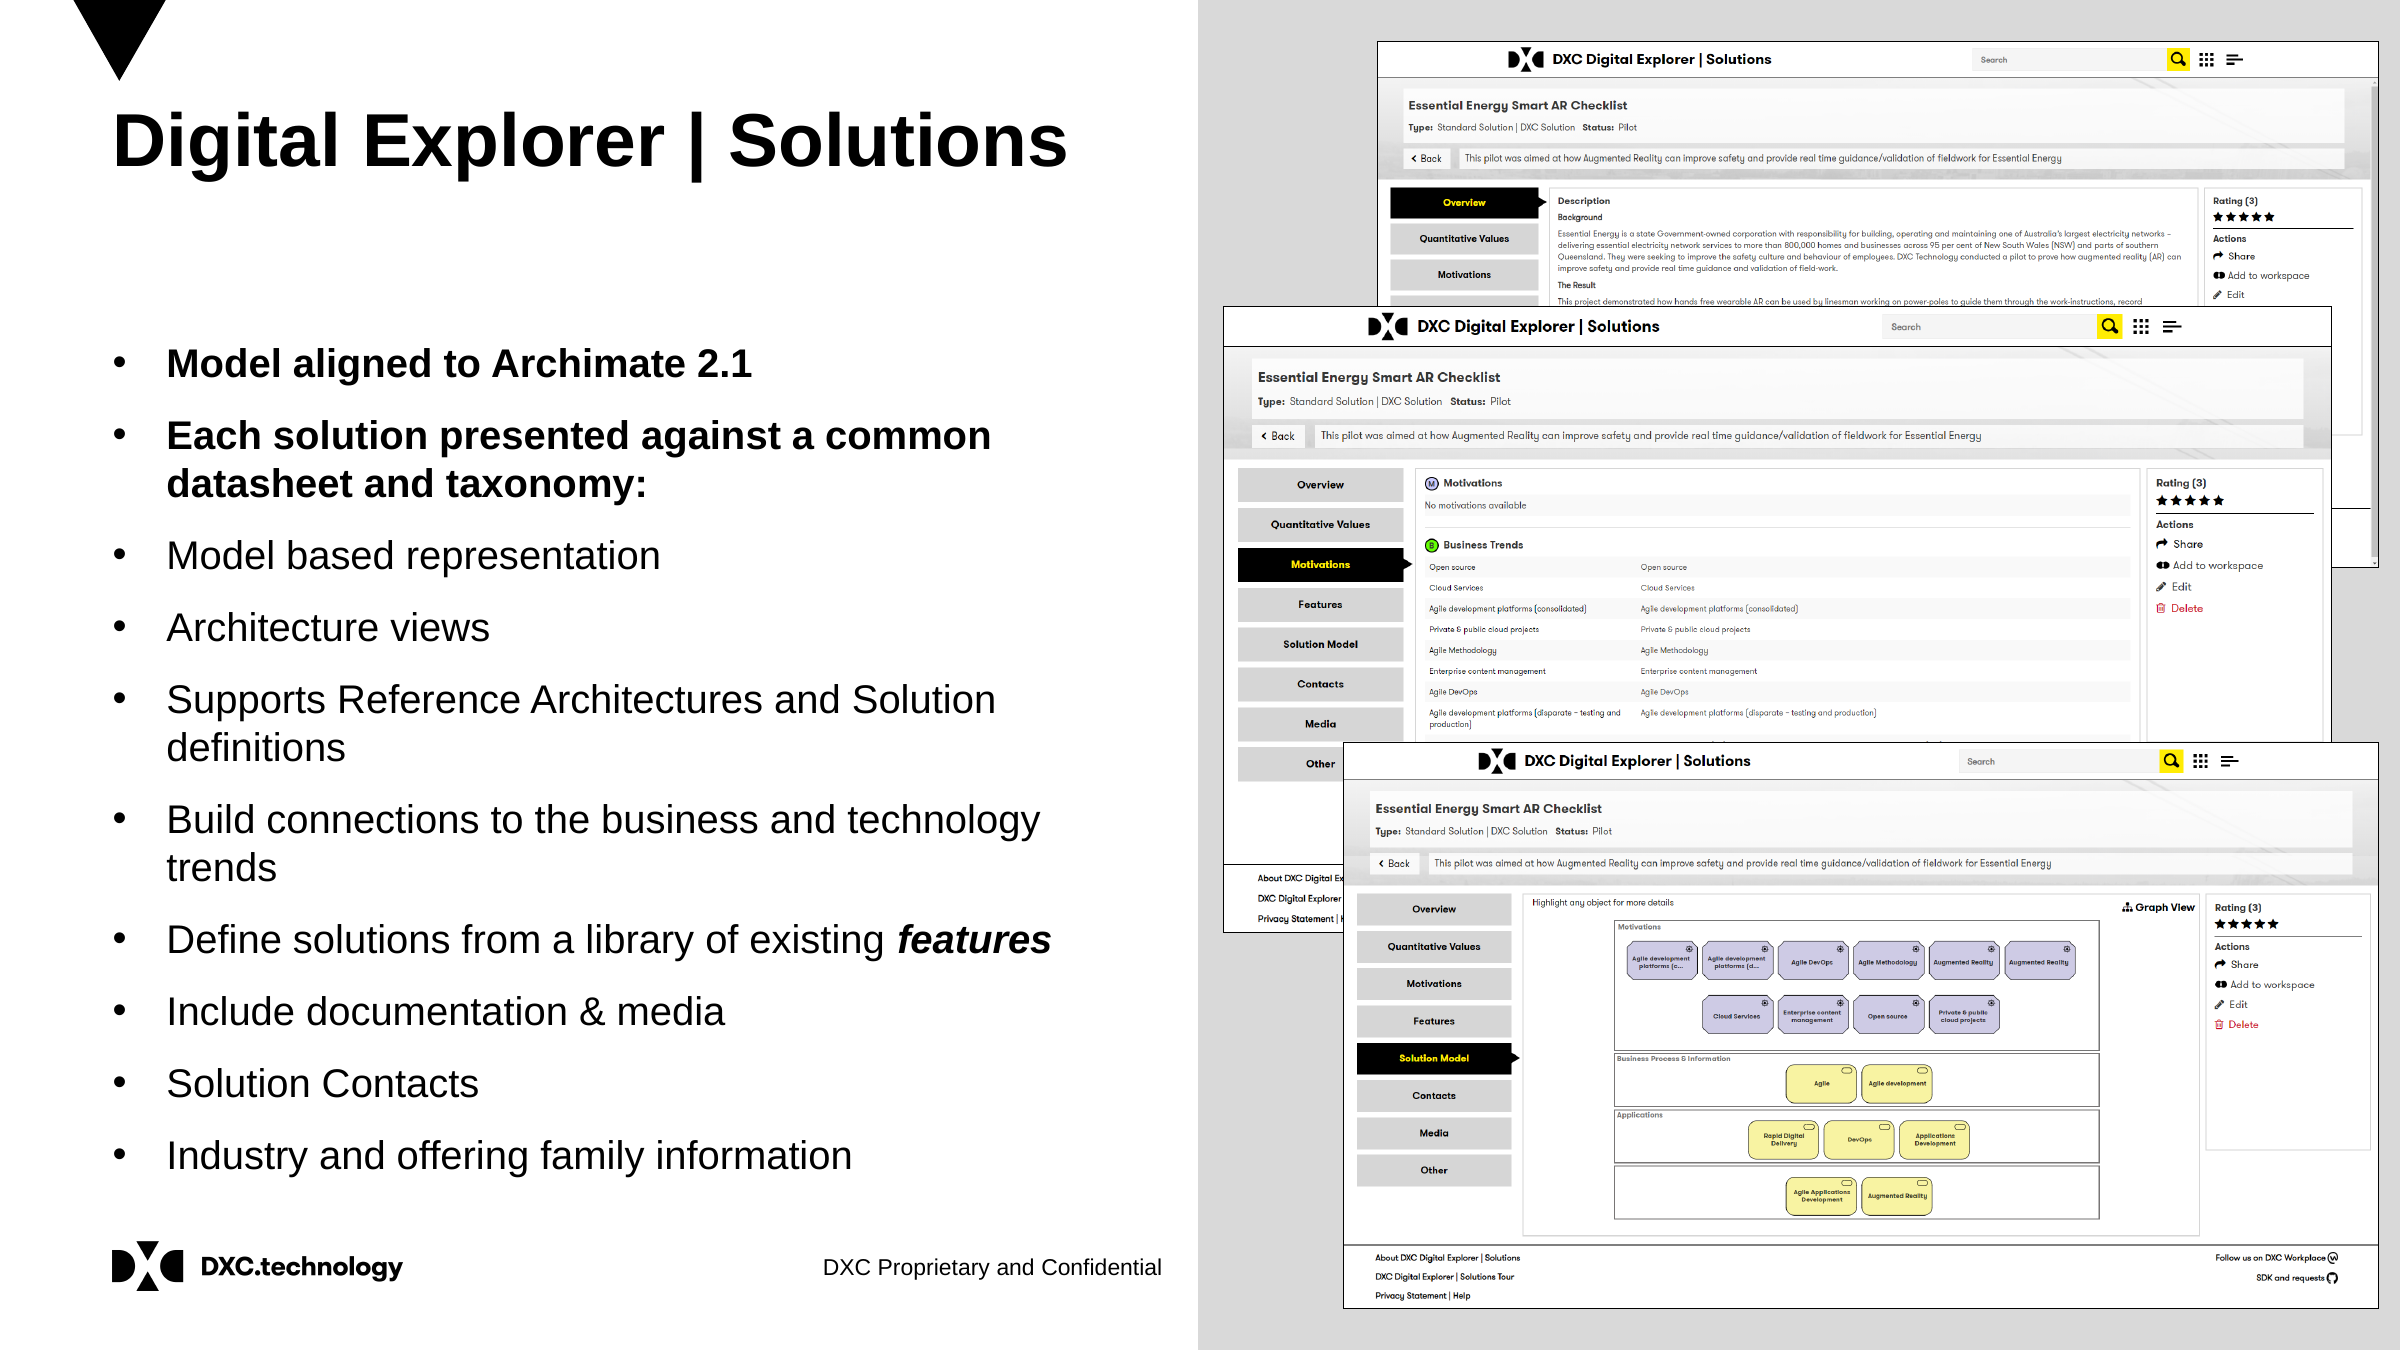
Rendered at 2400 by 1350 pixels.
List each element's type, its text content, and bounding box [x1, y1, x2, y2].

picture [1223, 41, 2379, 1309]
list Model aligned to Archimate 2.1 Each solution presented against a common datasheet and taxonomy: Model based representation Architecture views Supports Reference Architectures and Solution definitions Build connections to the business and technology trends Define solutions from a library of existing features Include documentation & media Solution Contacts Industry and offering family information [112, 337, 1163, 1178]
title Digital Explorer | Solutions [112, 104, 1163, 337]
text_box [1198, 0, 2400, 1350]
